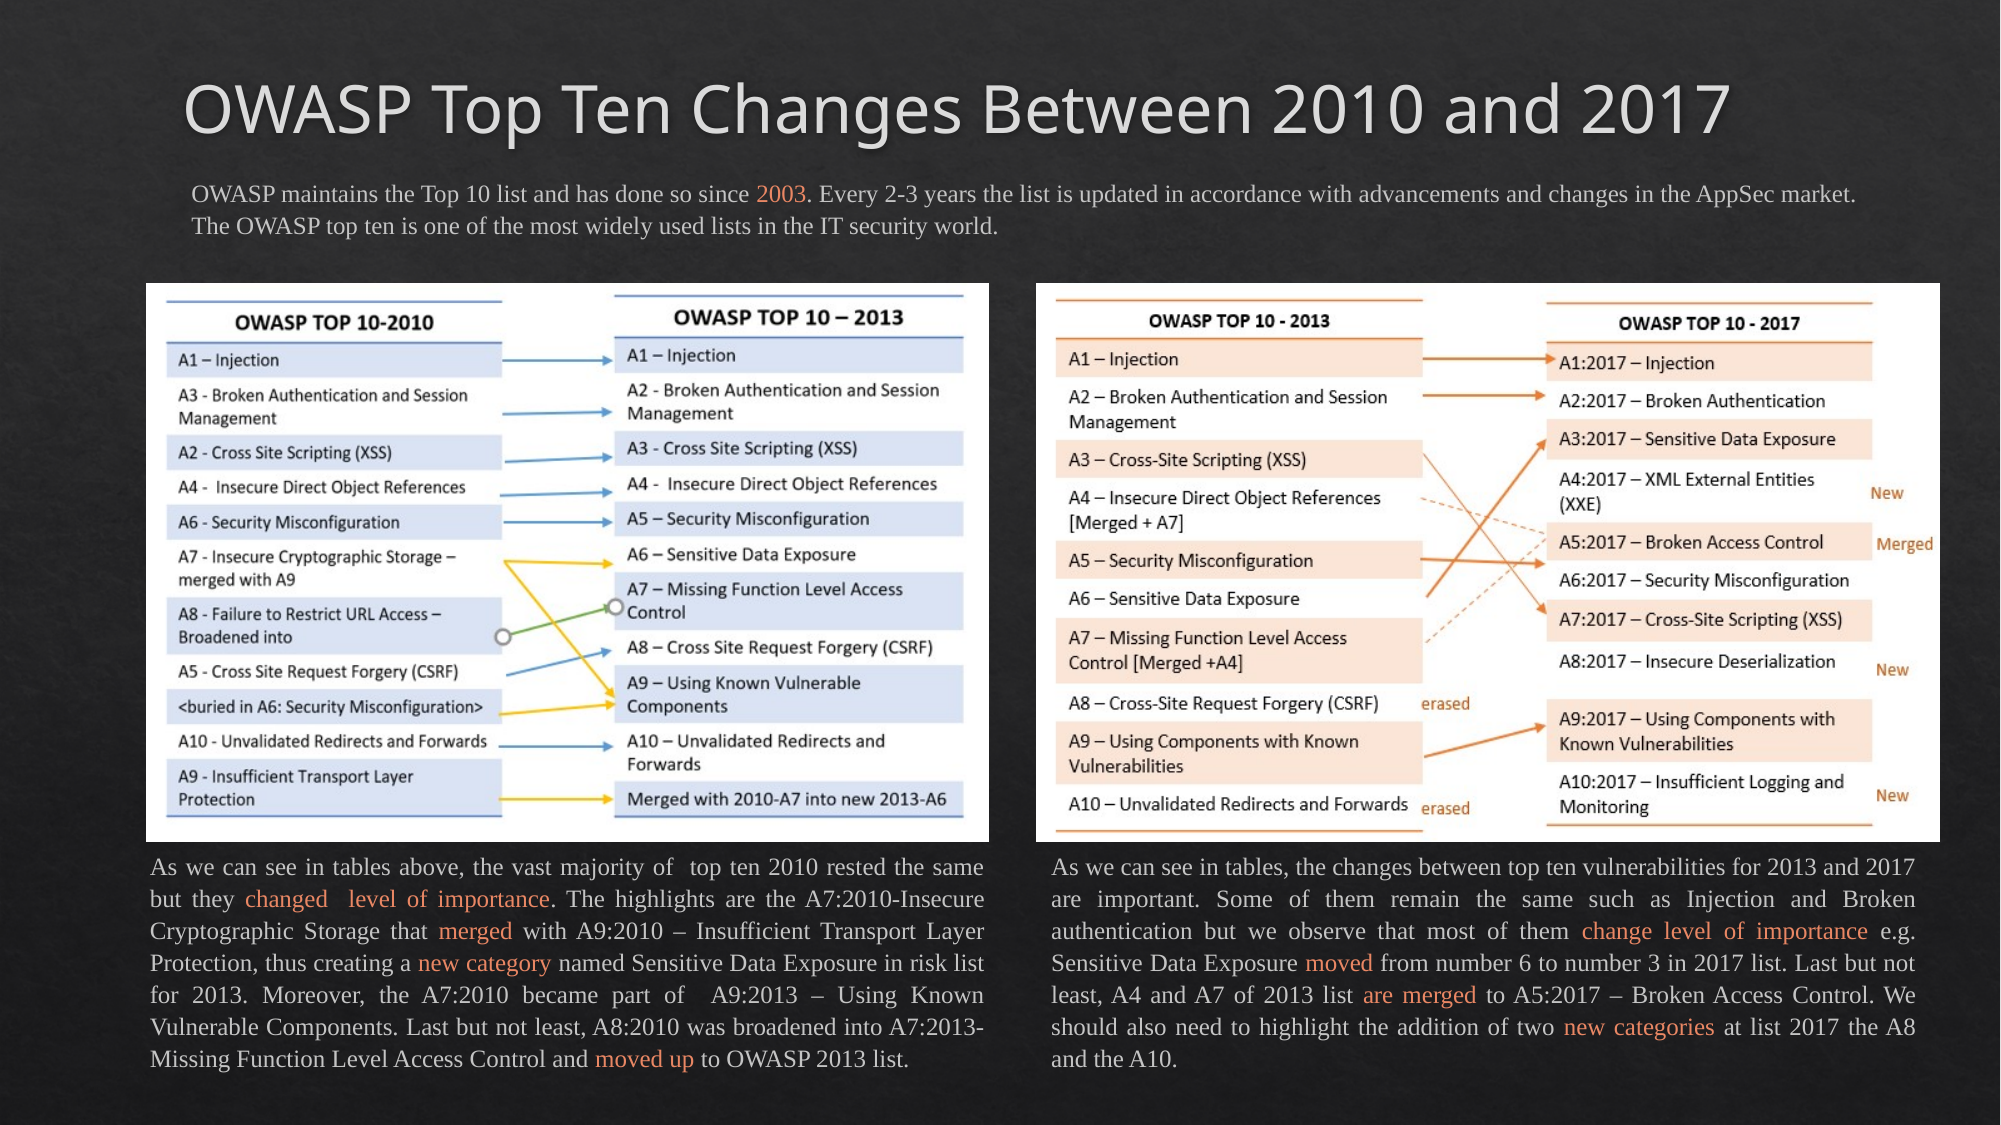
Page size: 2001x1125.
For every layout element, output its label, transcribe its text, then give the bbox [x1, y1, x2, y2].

text_box As we can see in tables, the changes between top ten vulnerabilities for 2013 and 2017 are important. Some of them remain the same such as Injection and Broken authentication but we observe that most of them change level of importance e.g. Sensitive Data Exposure moved from number 6 to number 3 in 2017 list. Last but not least, A4 and A7 of 2013 list are merged to A5:2017 – Broken Access Control. We should also need to highlight the addition of two new categories at list 2017 the A8 and the A10. [1036, 852, 1932, 1080]
text_box OWASP maintains the Top 10 list and has done so since 2003. Every 2-3 years the list is updated in accordance with advancements and changes in the AppSec market. The OWASP top ten is one of the most widely used lists in the IT security world. [176, 168, 1875, 248]
picture [1036, 283, 1940, 842]
text_box OWASP Top Ten Changes Between 2010 and 2017 [109, 27, 1808, 187]
picture [145, 283, 989, 842]
text_box As we can see in tables above, the vast majority of top ten 2010 rested the same but they changed level of importance. The highlights are the A7:2010-Insecure Cryptographic Storage that merged with A9:2010 – Insufficient Transport Layer Protection, thus creating a new category named Sensitive Data Exposure in risk list for 2013. Moreover, the A7:2010 became part of A9:2013 – Using Known Vulnerable Components. Last but not least, A8:2010 was broadened into A7:2013- Missing Function Level Access Control and moved up to OWASP 2013 list. [135, 841, 1000, 1080]
